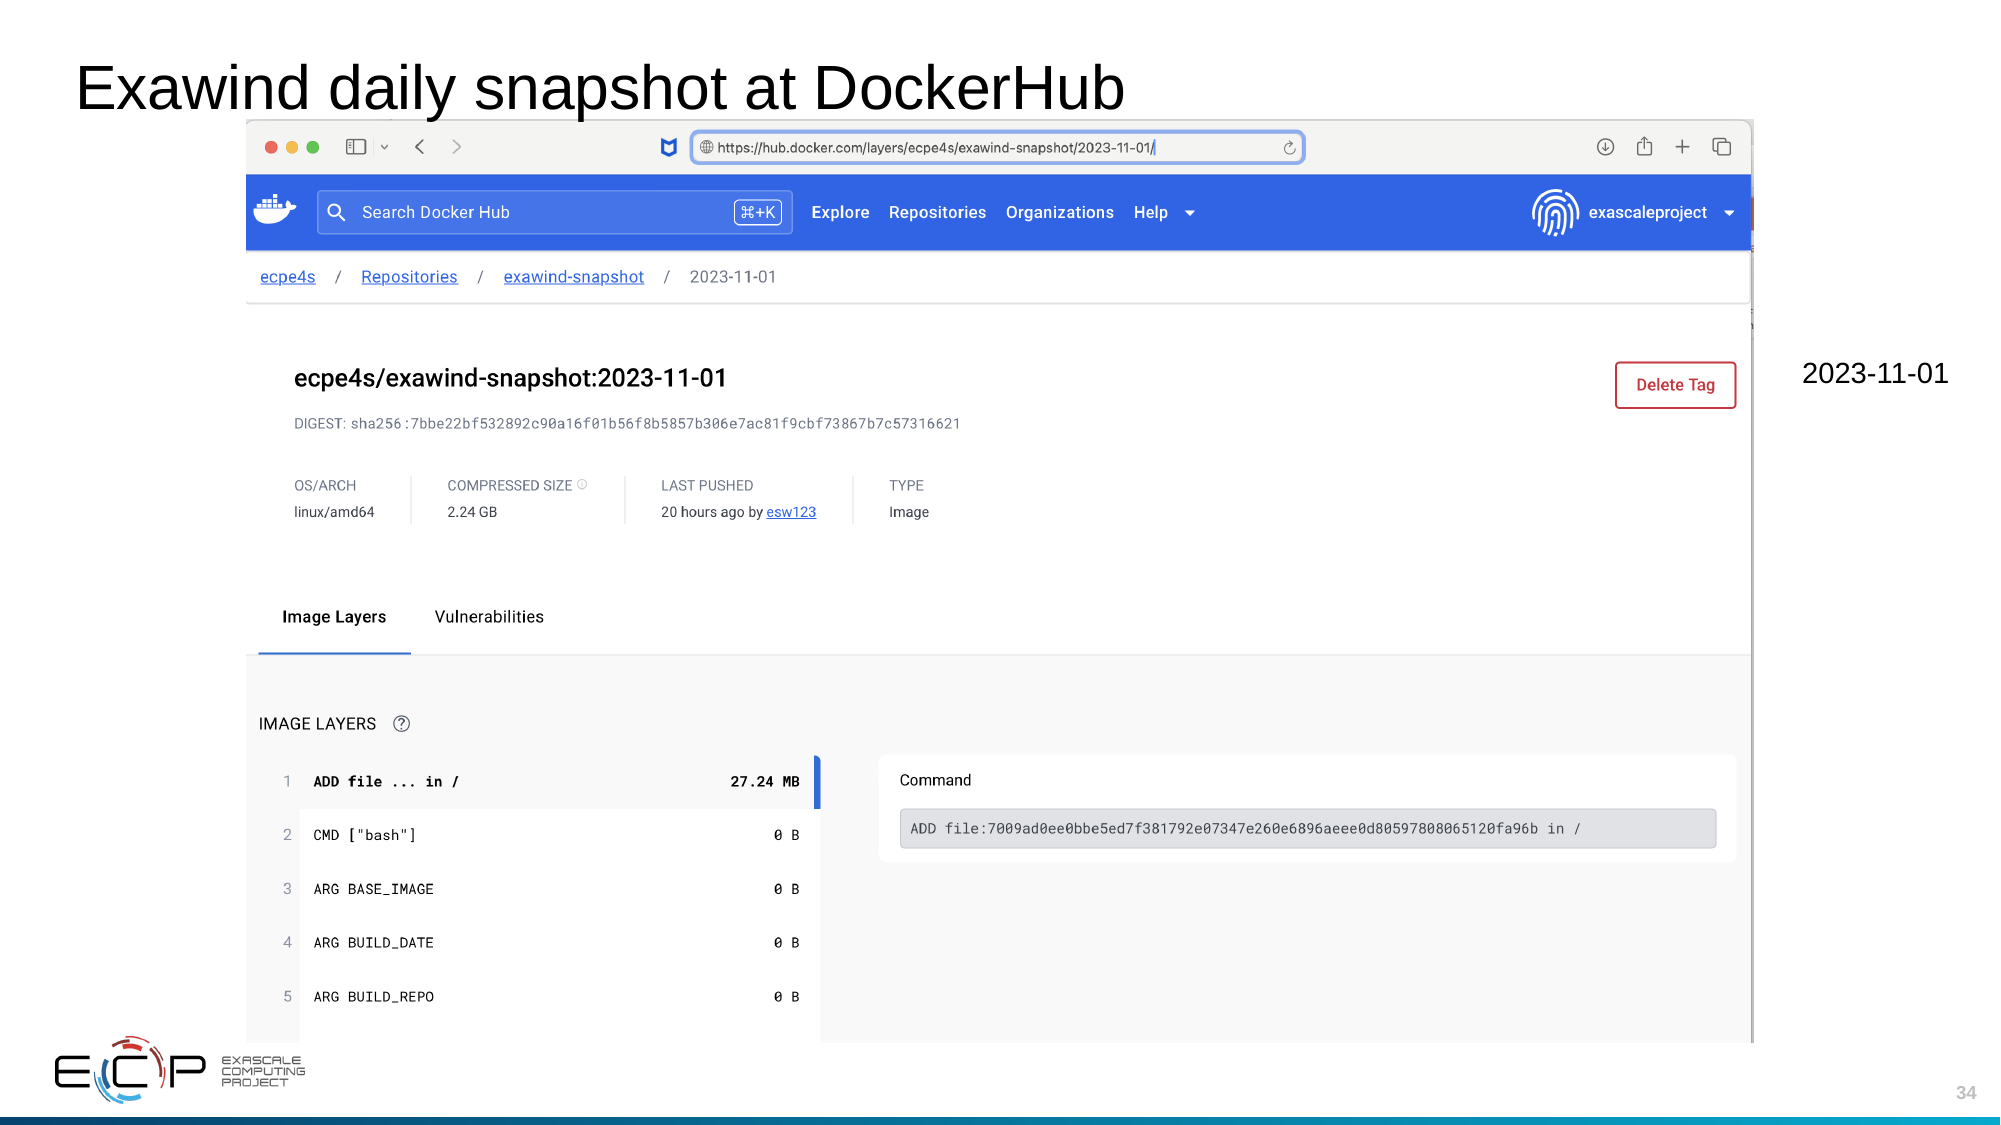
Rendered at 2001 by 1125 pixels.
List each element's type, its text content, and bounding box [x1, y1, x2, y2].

picture [338, 1117, 349, 1125]
picture [0, 1117, 284, 1125]
text_box 2023-11-01 [1787, 346, 1965, 397]
picture [55, 119, 1754, 1104]
picture [299, 1117, 310, 1125]
picture [1951, 1117, 1962, 1125]
text_box Exawind daily snapshot at DockerHub [59, 48, 1926, 145]
picture [1990, 1117, 2000, 1125]
